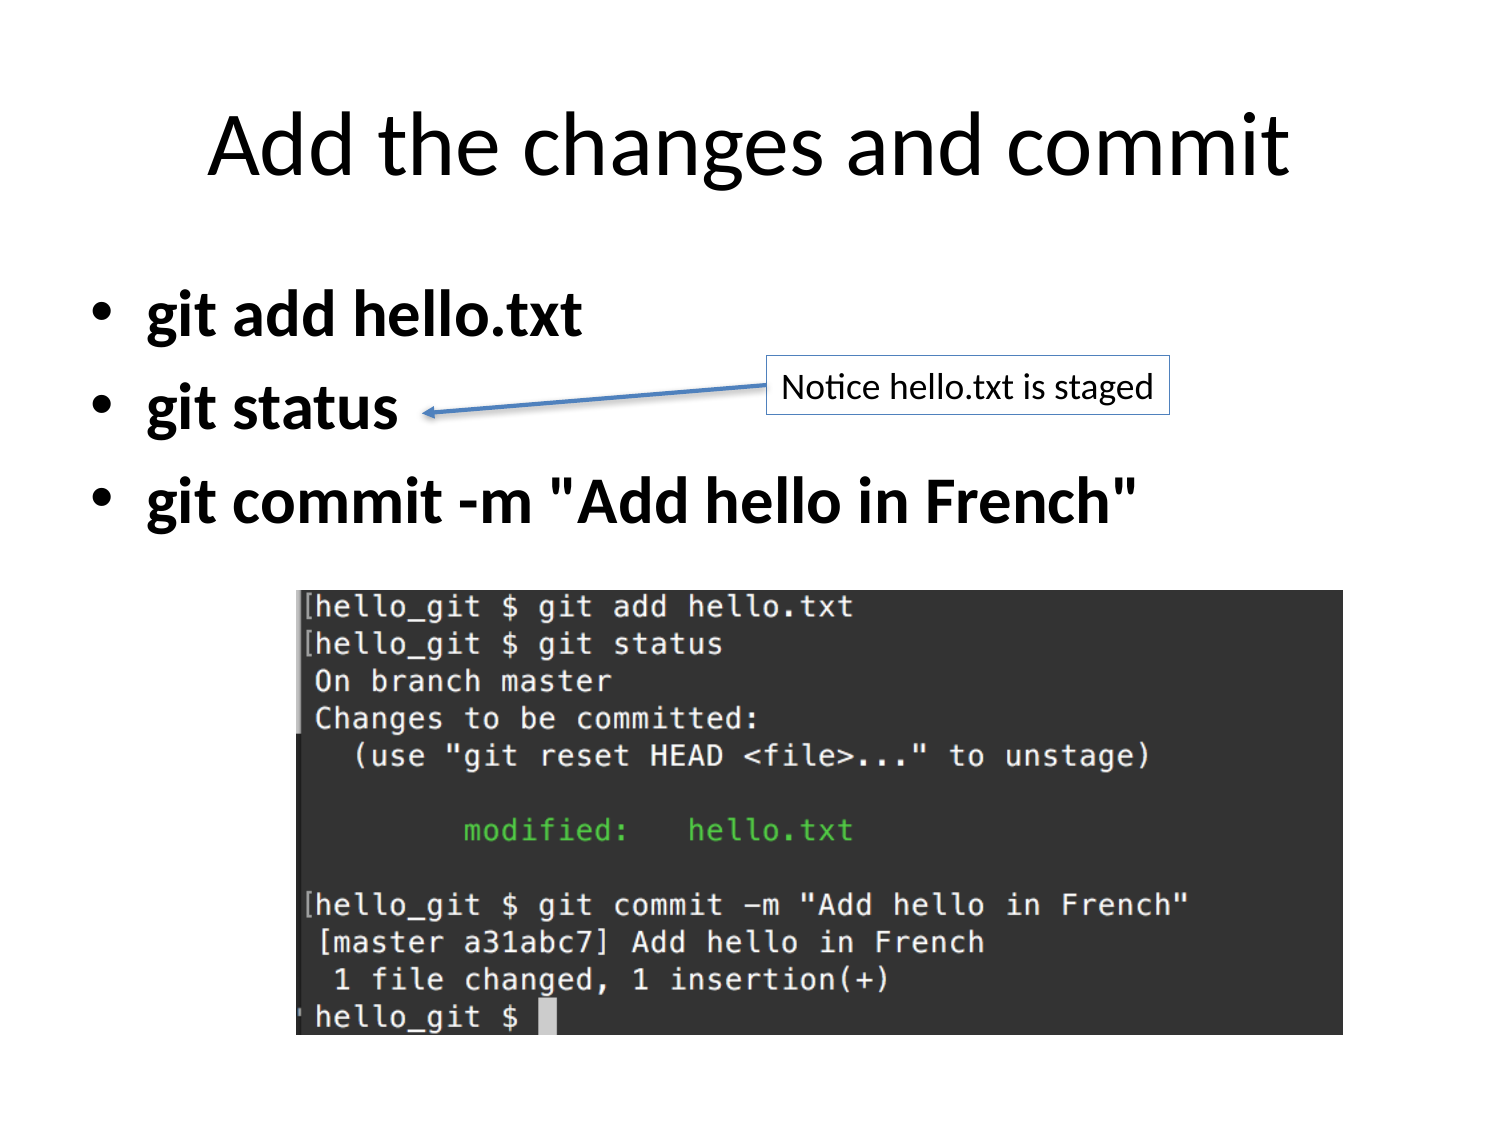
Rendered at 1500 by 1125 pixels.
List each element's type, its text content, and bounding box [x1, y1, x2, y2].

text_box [421, 385, 765, 414]
list git add hello.txt git status git commit -m "Add hello in French" [75, 262, 1425, 1005]
picture [295, 589, 1344, 1036]
title Add the changes and commit [75, 45, 1425, 233]
text_box Notice hello.txt is staged [766, 355, 1170, 415]
